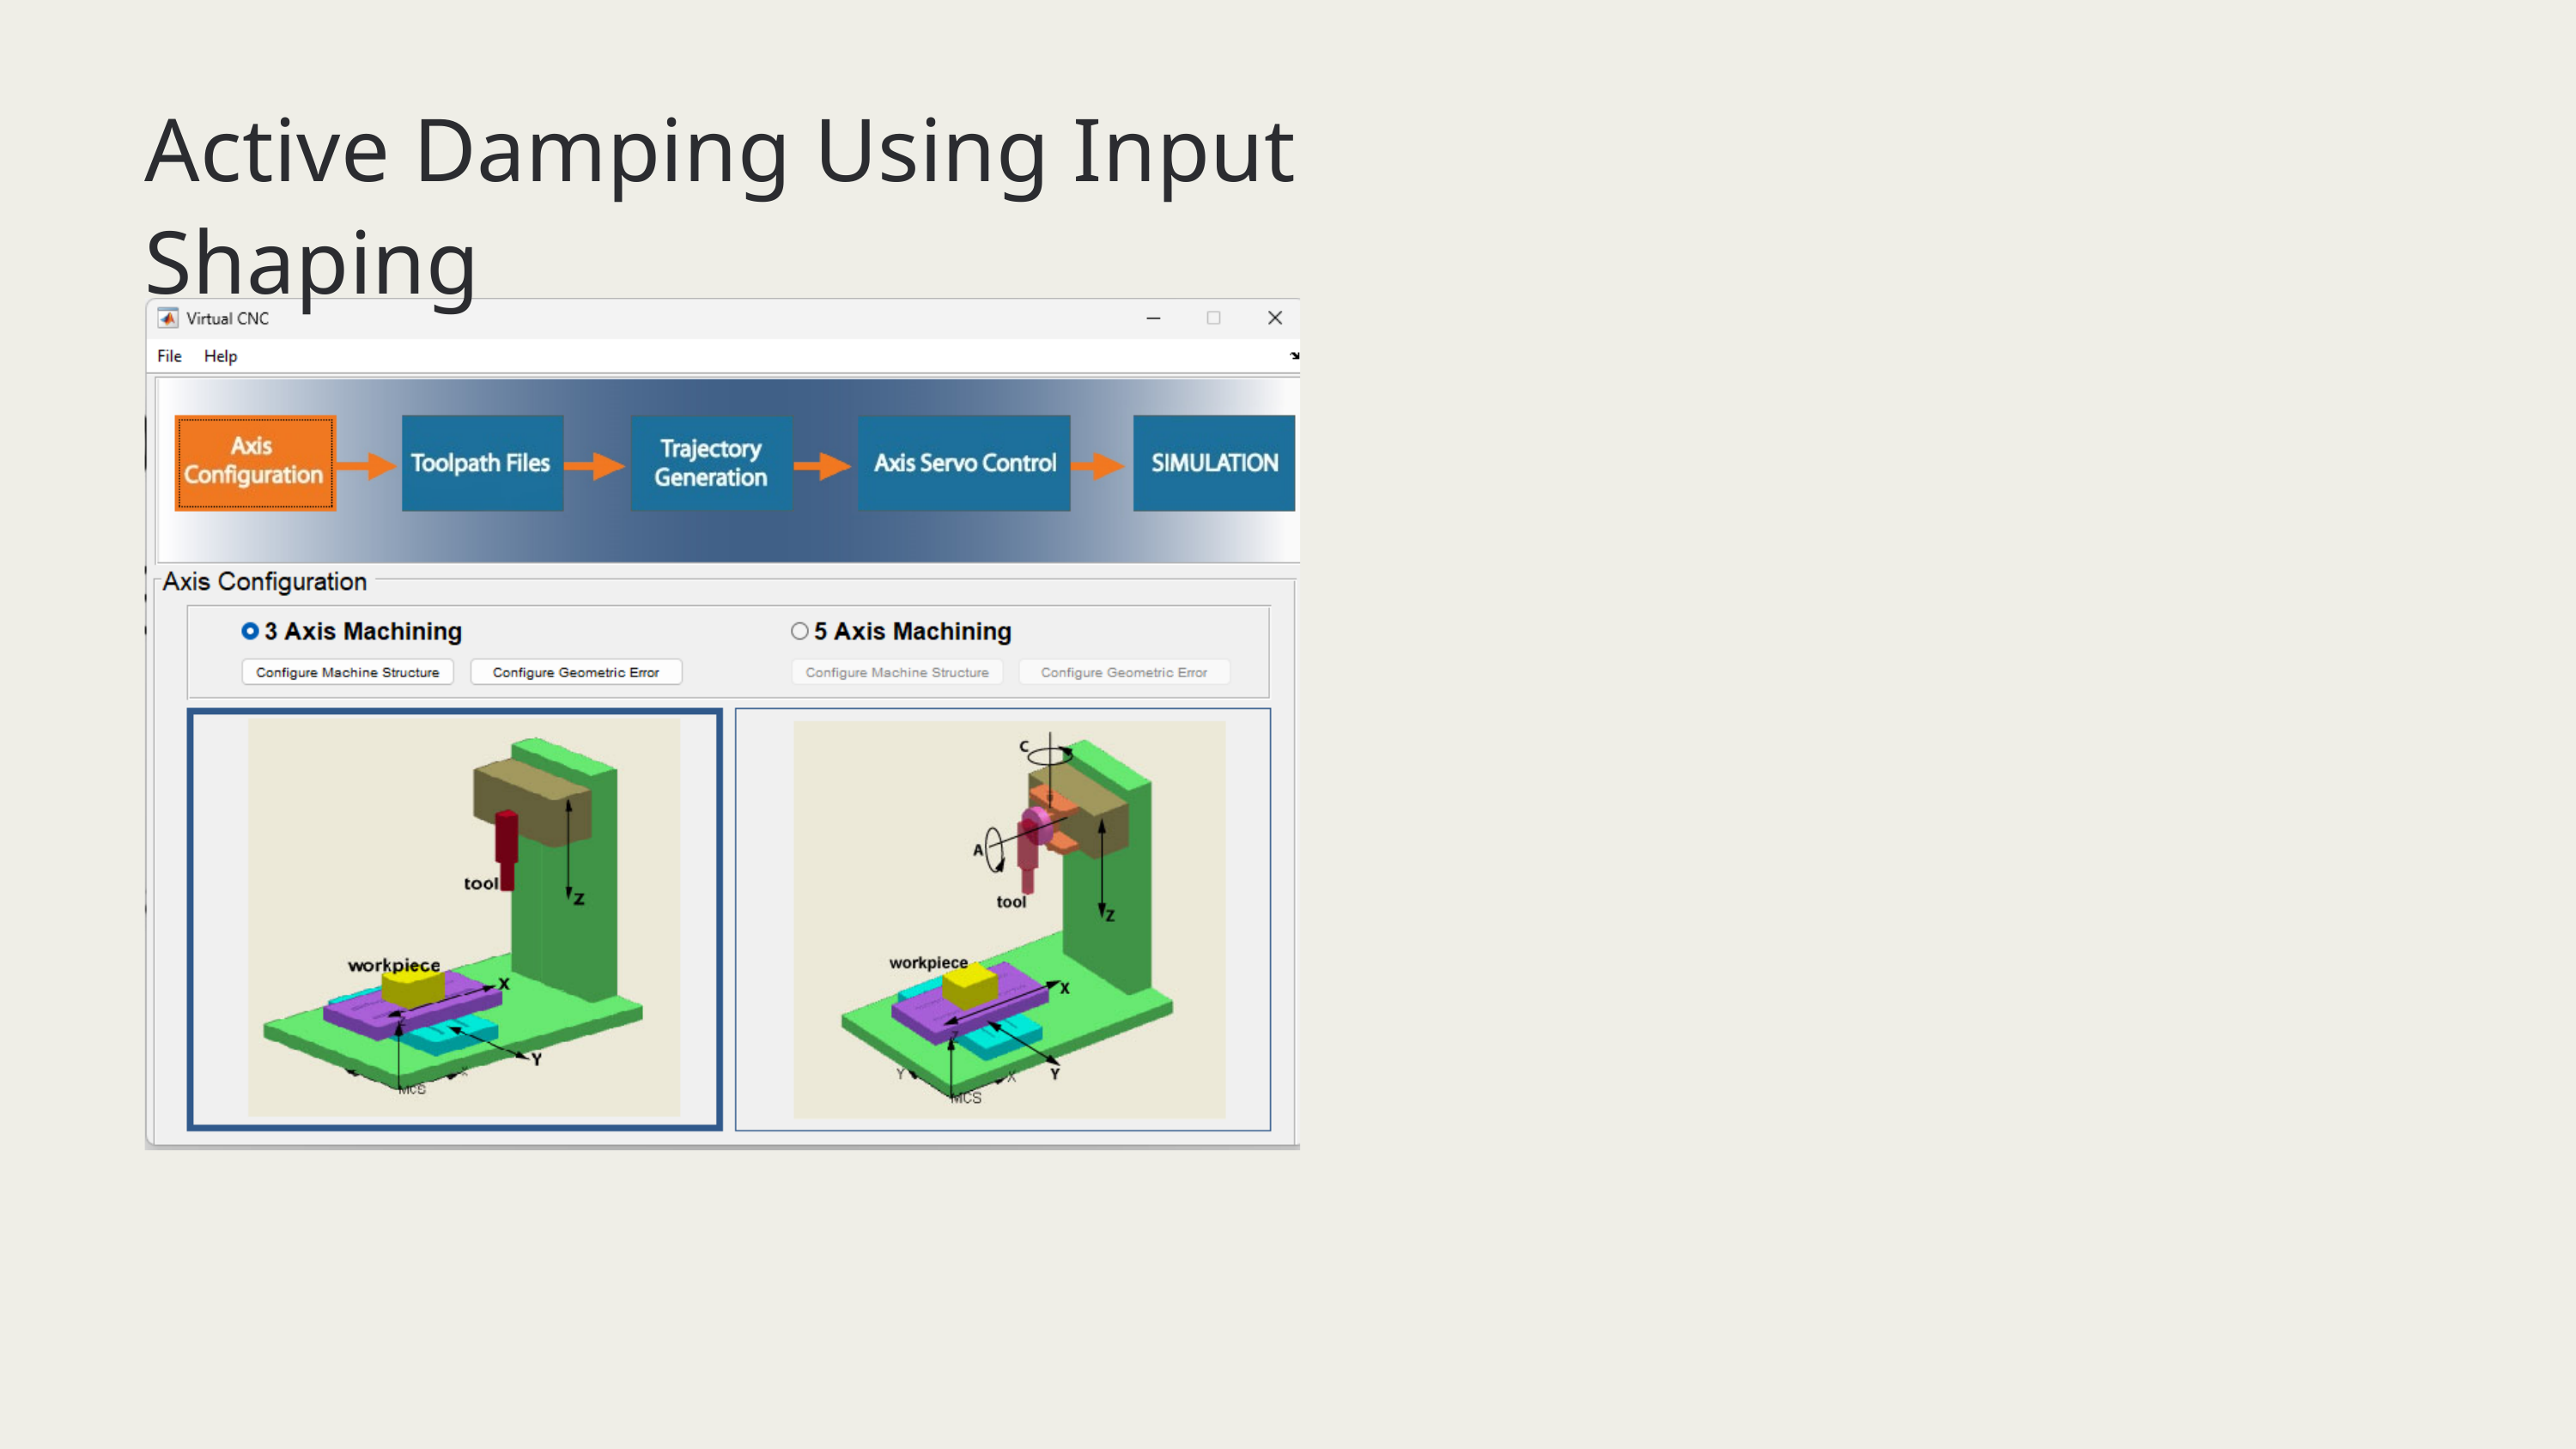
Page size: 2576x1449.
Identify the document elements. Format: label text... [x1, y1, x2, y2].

text_box Active Damping Using Input Shaping [144, 86, 1638, 312]
text_box [144, 312, 1301, 1150]
